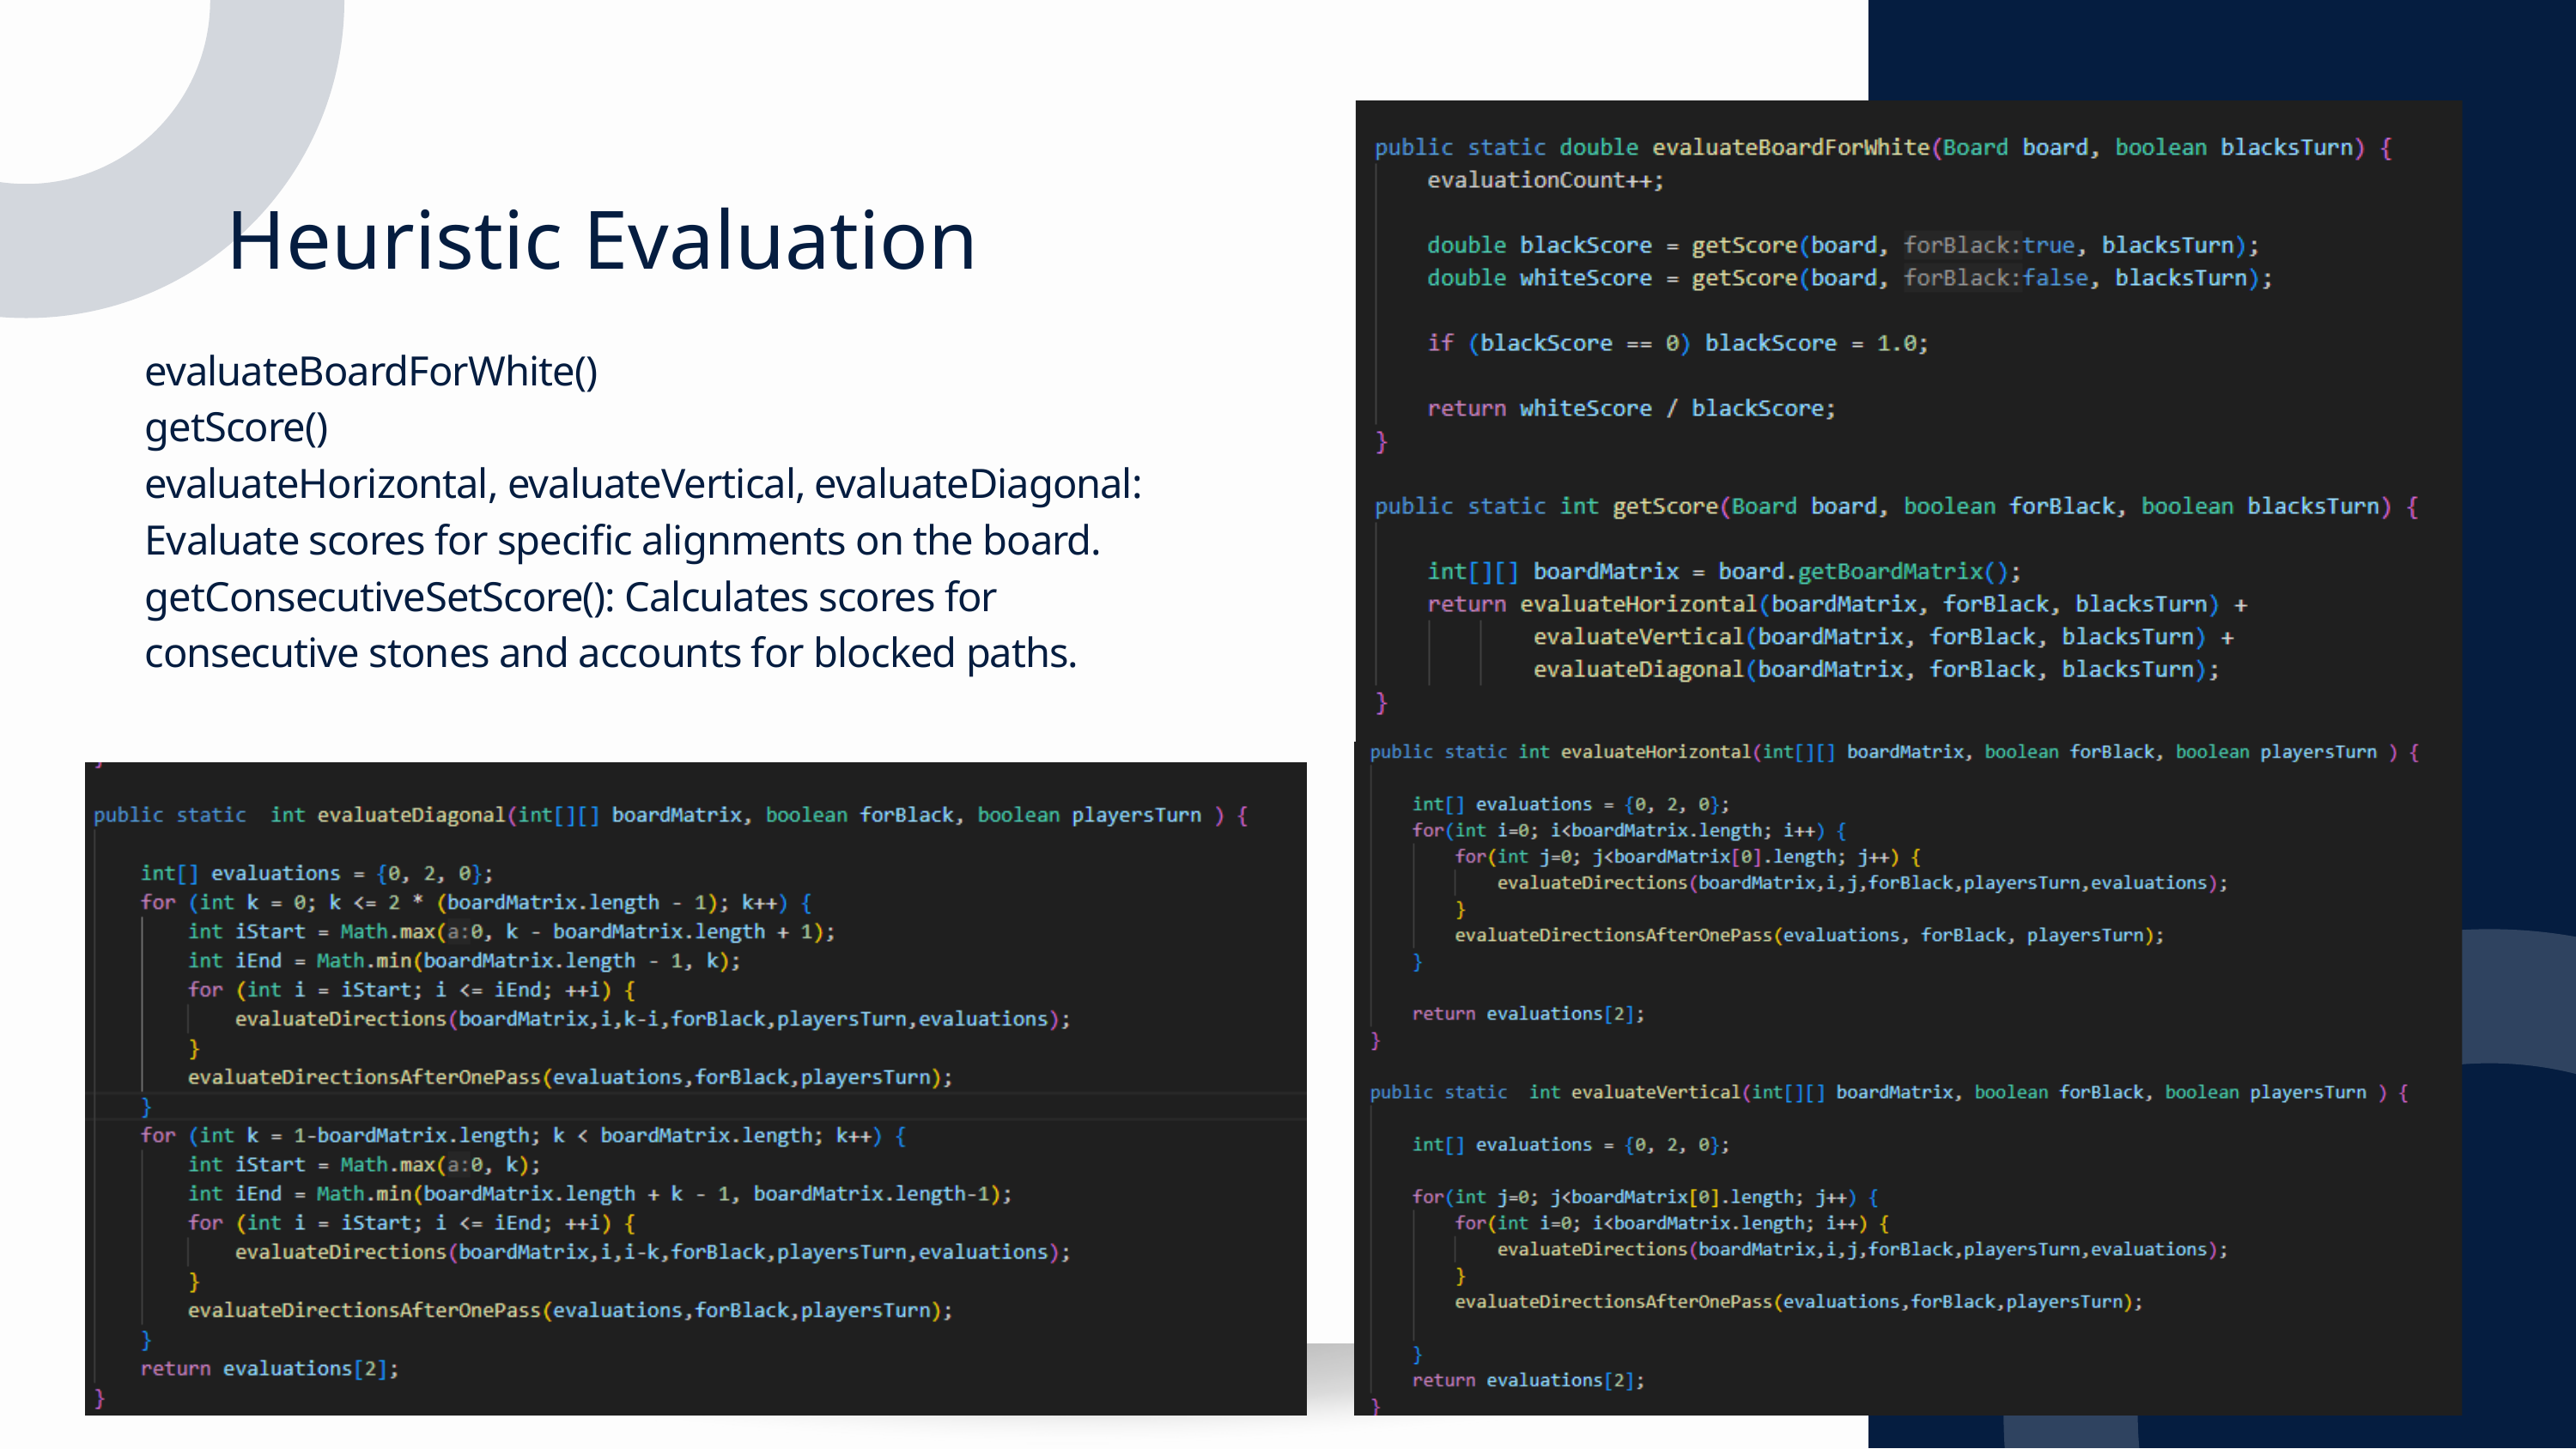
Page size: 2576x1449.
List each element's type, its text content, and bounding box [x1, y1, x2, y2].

text_box [85, 762, 1307, 1416]
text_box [0, 0, 278, 252]
text_box evaluateBoardForWhite() getScore() evaluateHorizontal, evaluateVertical, evaluateDiagonal: Evaluate scores for specific alignments on the board. getConsecutiveSetScore(): Calculates scores for consecutive stones and accounts for blocked paths. [144, 336, 1186, 676]
text_box [262, 1343, 1864, 1445]
text_box [1355, 100, 1864, 742]
text_box Heuristic Evaluation [226, 172, 1343, 285]
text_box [1868, 0, 2576, 1449]
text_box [2070, 996, 2576, 1449]
text_box [1353, 742, 1864, 1416]
